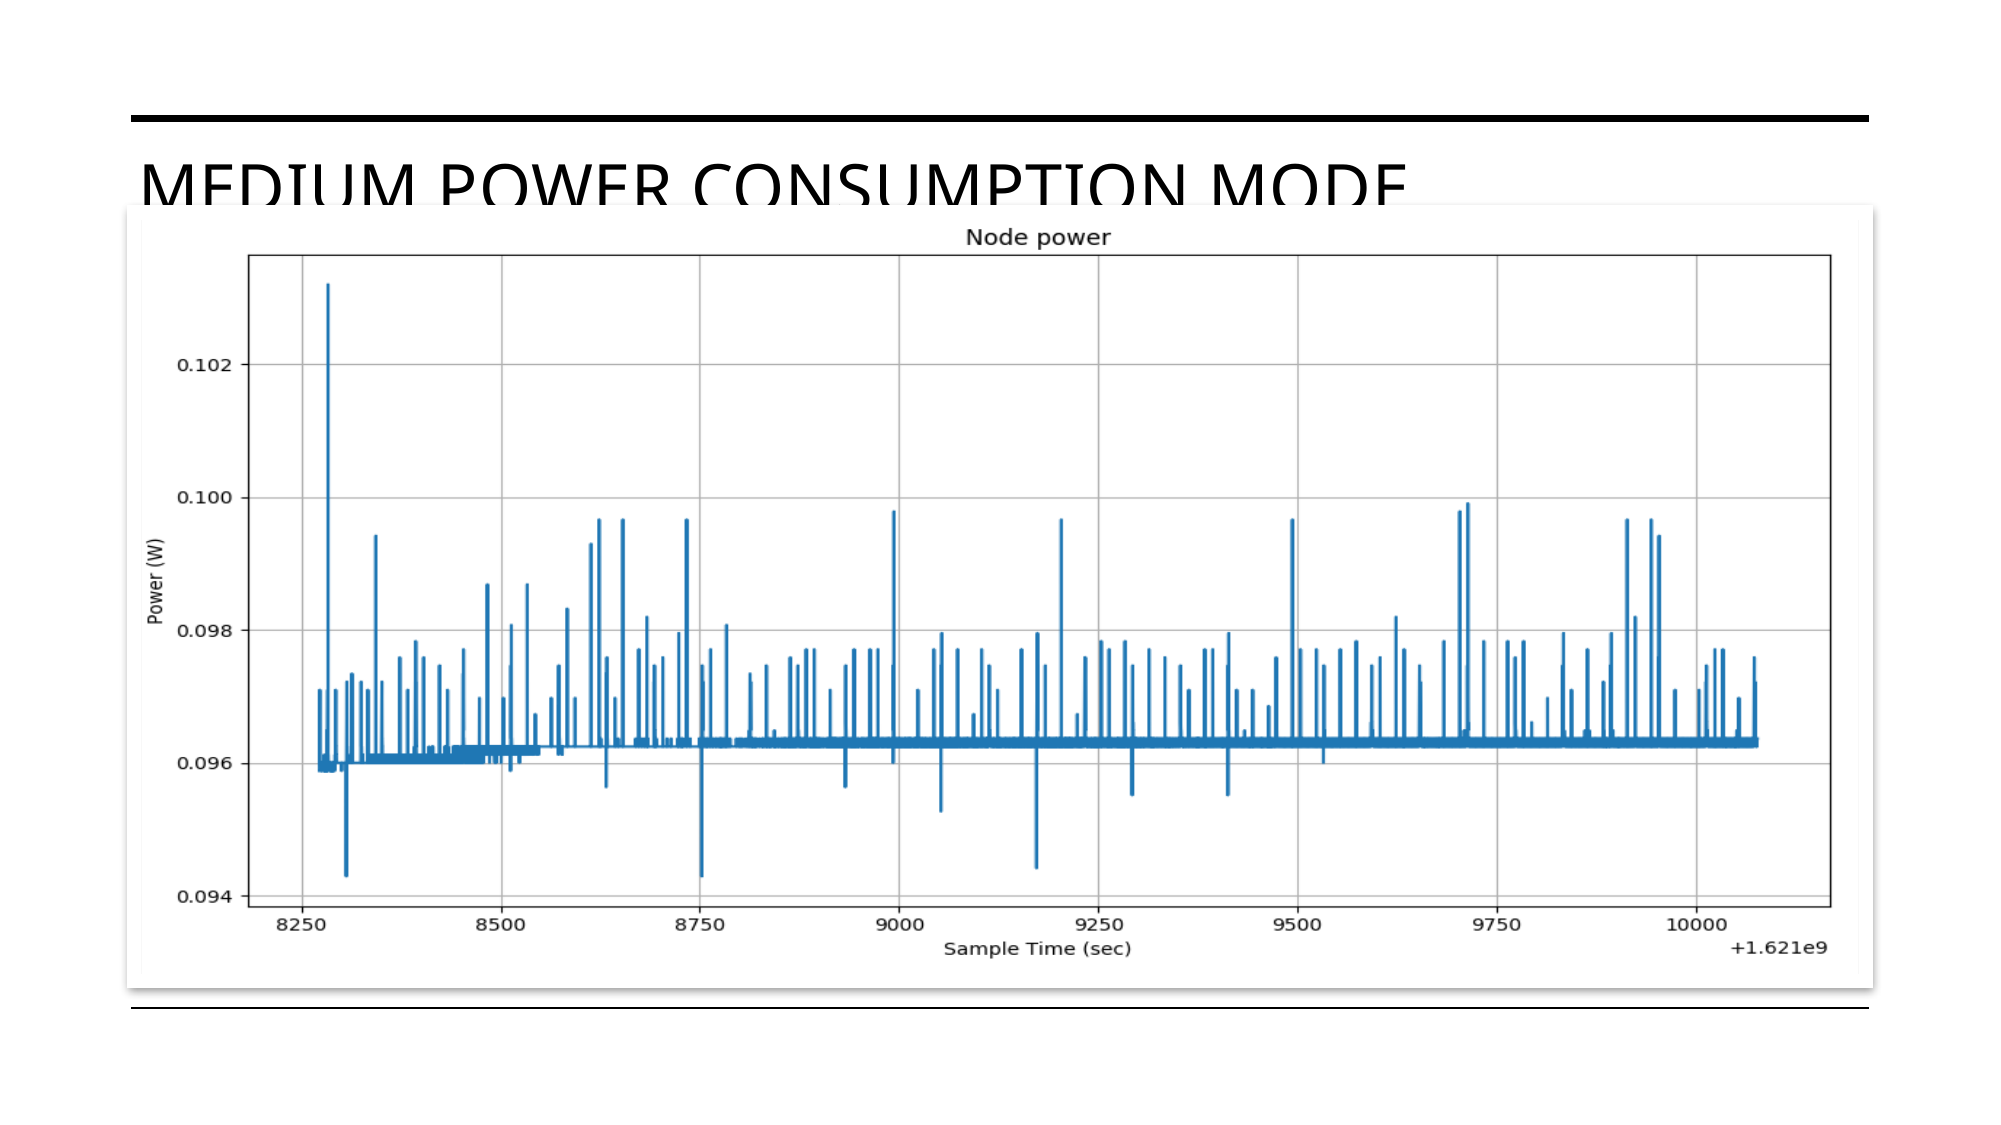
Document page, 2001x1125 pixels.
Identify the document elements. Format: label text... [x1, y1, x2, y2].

picture [141, 219, 1859, 974]
title MEDIUM POWER CONSUMPTION mode [123, 138, 1877, 211]
